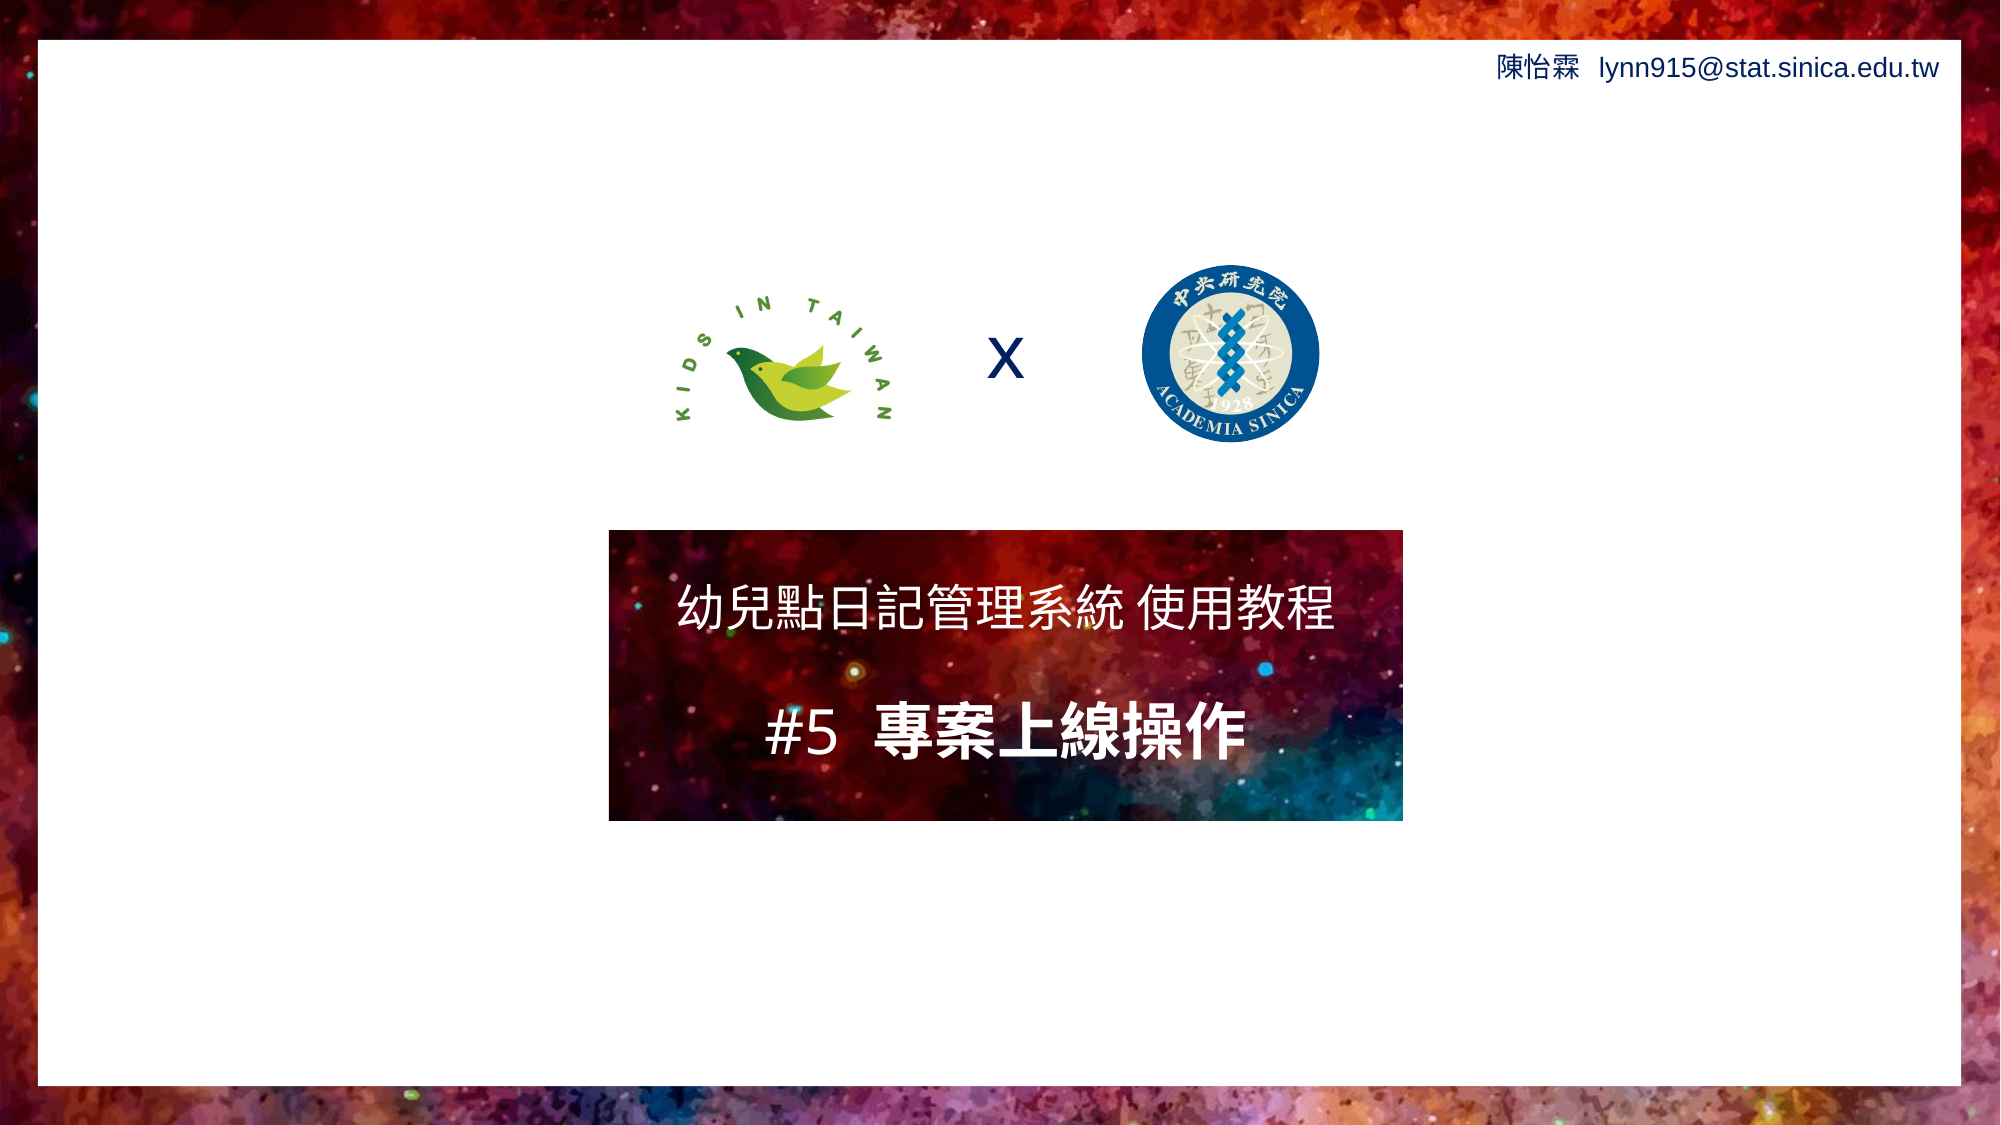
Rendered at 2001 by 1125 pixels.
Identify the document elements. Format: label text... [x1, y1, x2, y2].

title 幼兒點日記管理系統 使用教程 #5 專案上線操作 [608, 530, 1403, 821]
picture [0, 0, 2001, 1125]
text_box x [902, 311, 1127, 396]
text_box 陳怡霖 lynn915@stat.sinica.edu.tw [1480, 41, 1971, 95]
